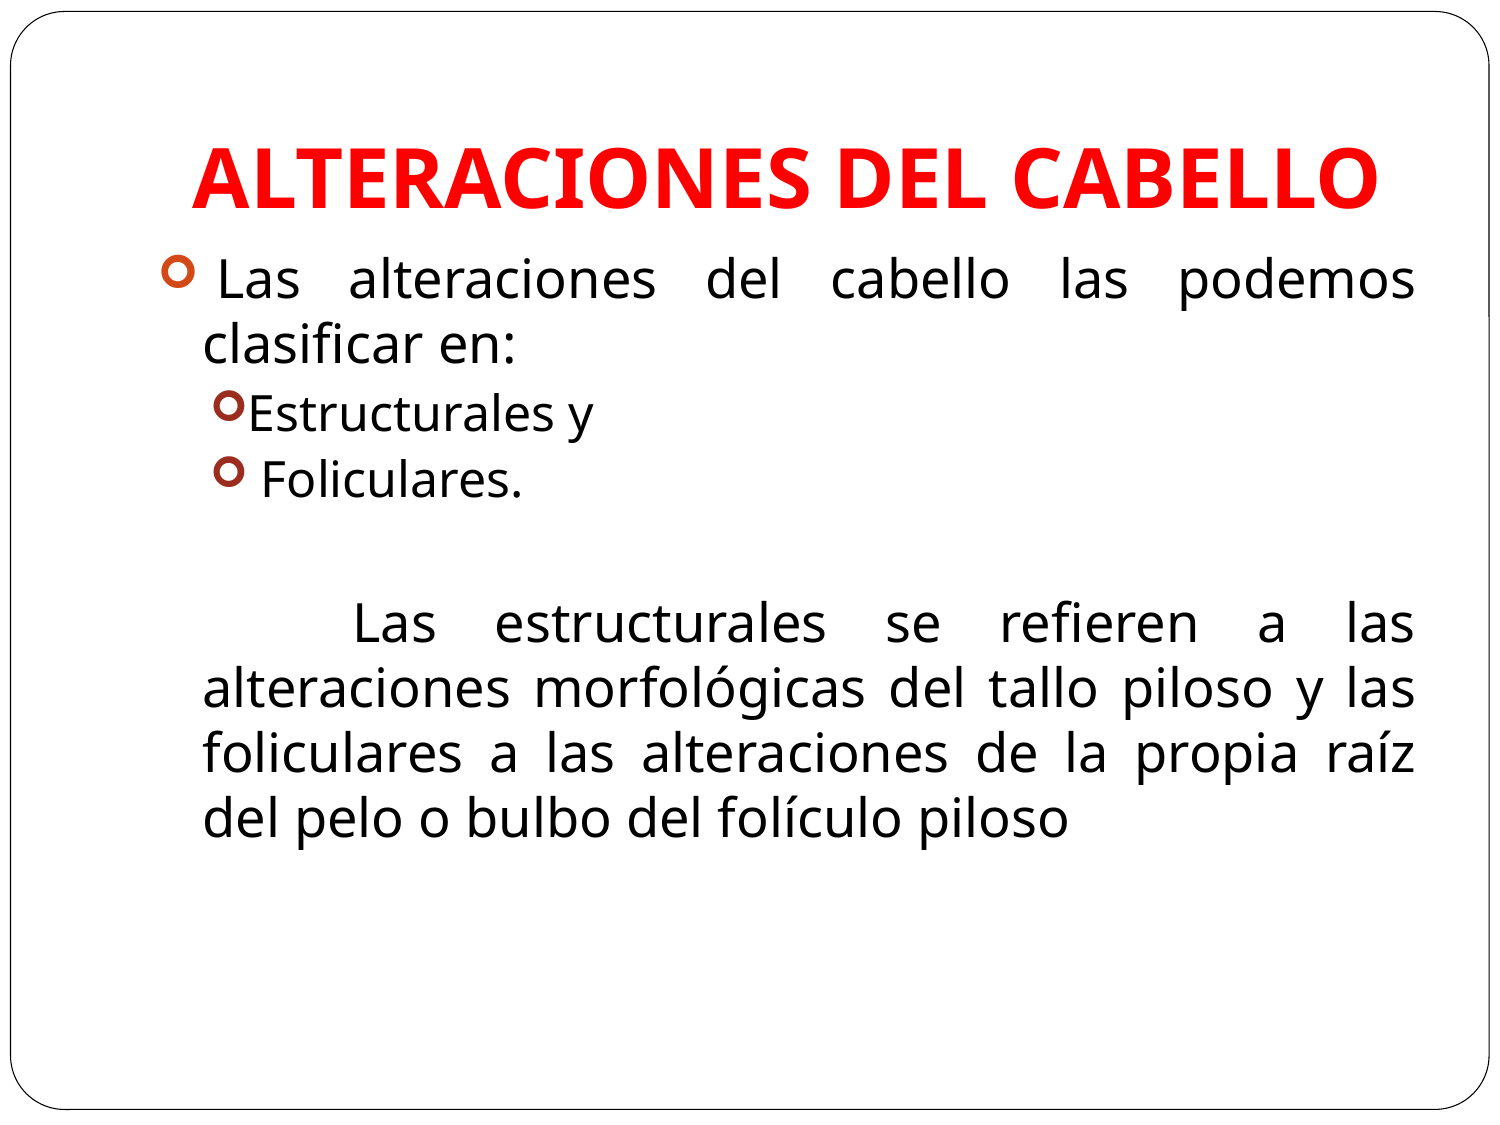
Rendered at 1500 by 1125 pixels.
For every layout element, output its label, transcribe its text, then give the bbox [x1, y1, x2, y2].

list Las alteraciones del cabello las podemos clasificar en: Estructurales y Foliculares. Las estructurales se refieren a las alteraciones morfológicas del tallo piloso y las foliculares a las alteraciones de la propia raíz del pelo o bulbo del folículo piloso [149, 236, 1426, 988]
title ALTERACIONES DEL CABELLO [149, 44, 1426, 234]
